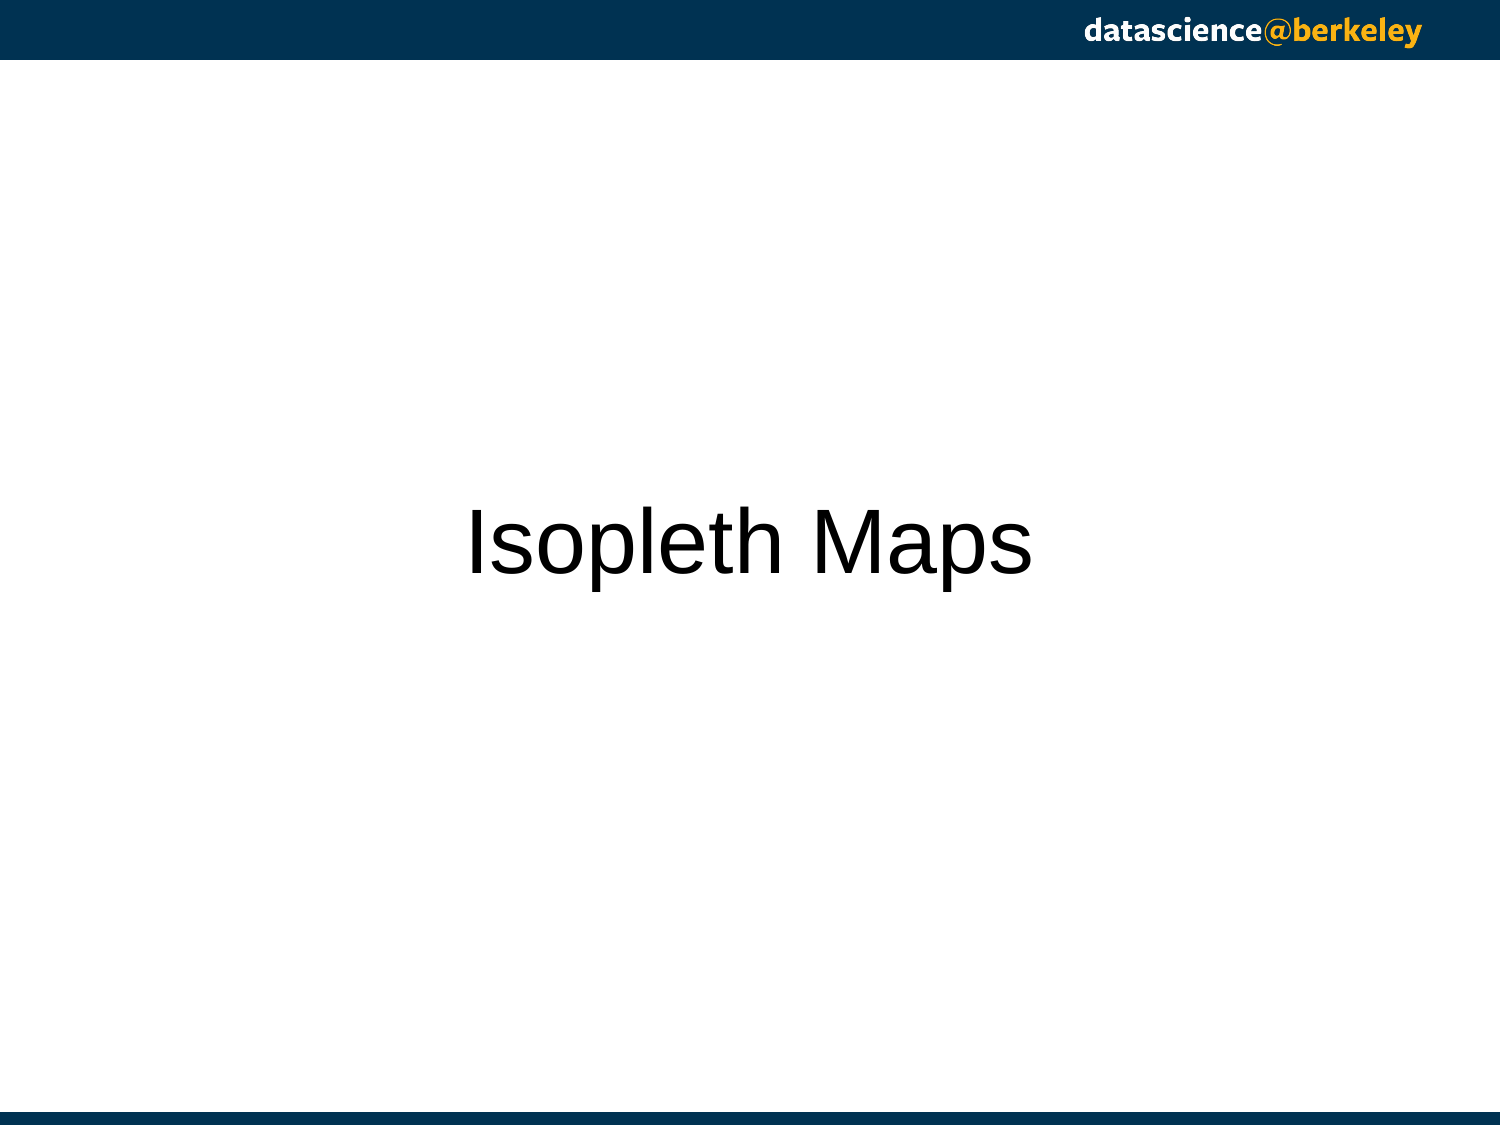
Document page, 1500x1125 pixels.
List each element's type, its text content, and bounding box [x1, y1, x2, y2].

picture [1079, 10, 1431, 52]
text_box Isopleth Maps [74, 474, 1425, 663]
